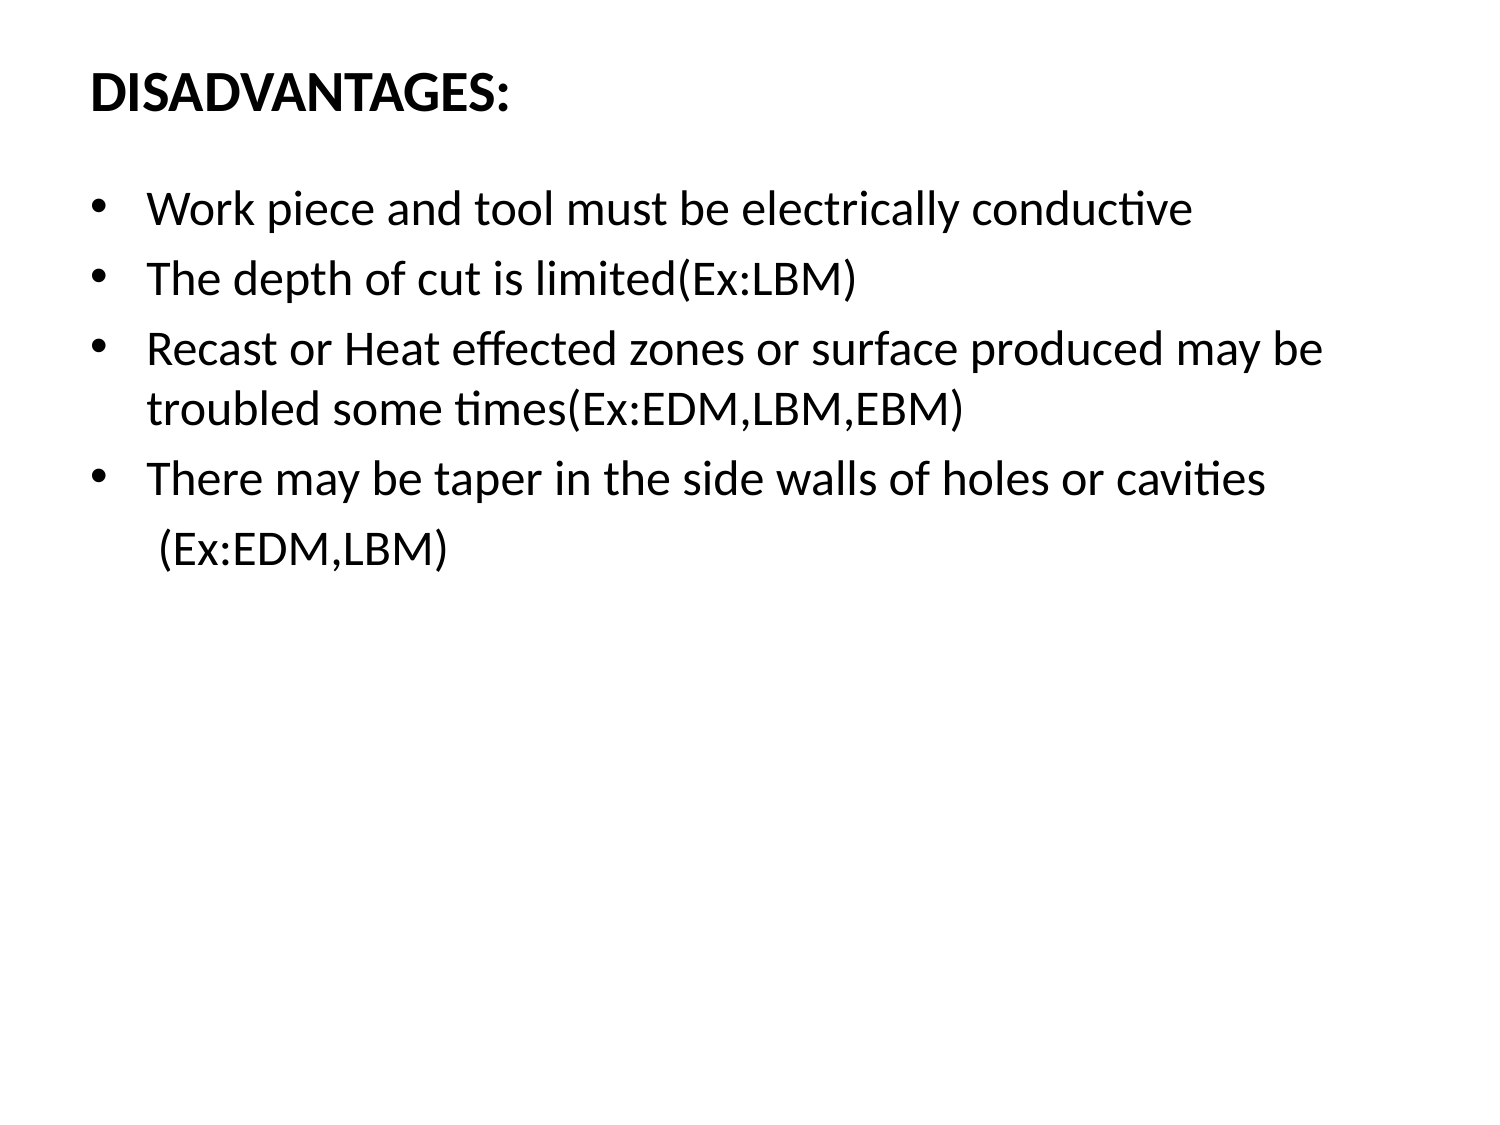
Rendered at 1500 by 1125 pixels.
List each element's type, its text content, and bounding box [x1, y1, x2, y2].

title DISADVANTAGES: [75, 45, 1425, 133]
list Work piece and tool must be electrically conductive The depth of cut is limited(Ex:LBM) Recast or Heat effected zones or surface produced may be troubled some times(Ex:EDM,LBM,EBM) There may be taper in the side walls of holes or cavities (Ex:EDM,LBM) [75, 167, 1425, 1005]
